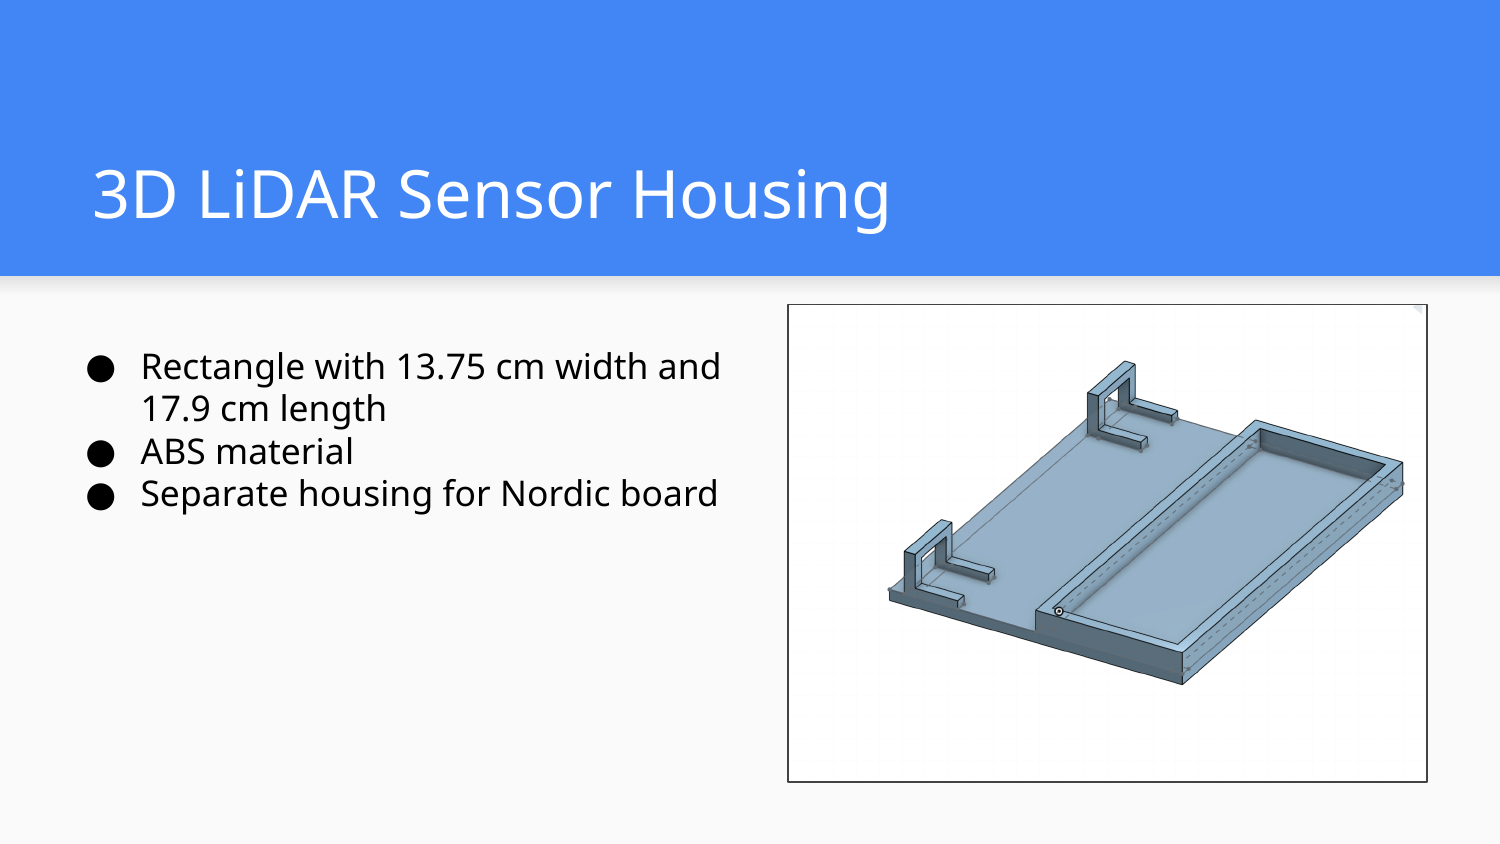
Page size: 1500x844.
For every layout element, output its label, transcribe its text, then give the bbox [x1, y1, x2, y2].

title 3D LiDAR Sensor Housing [77, 121, 1427, 248]
text_box Rectangle with 13.75 cm width and 17.9 cm length ABS material Separate housing for Nordic board [50, 328, 766, 569]
picture [788, 304, 1427, 782]
